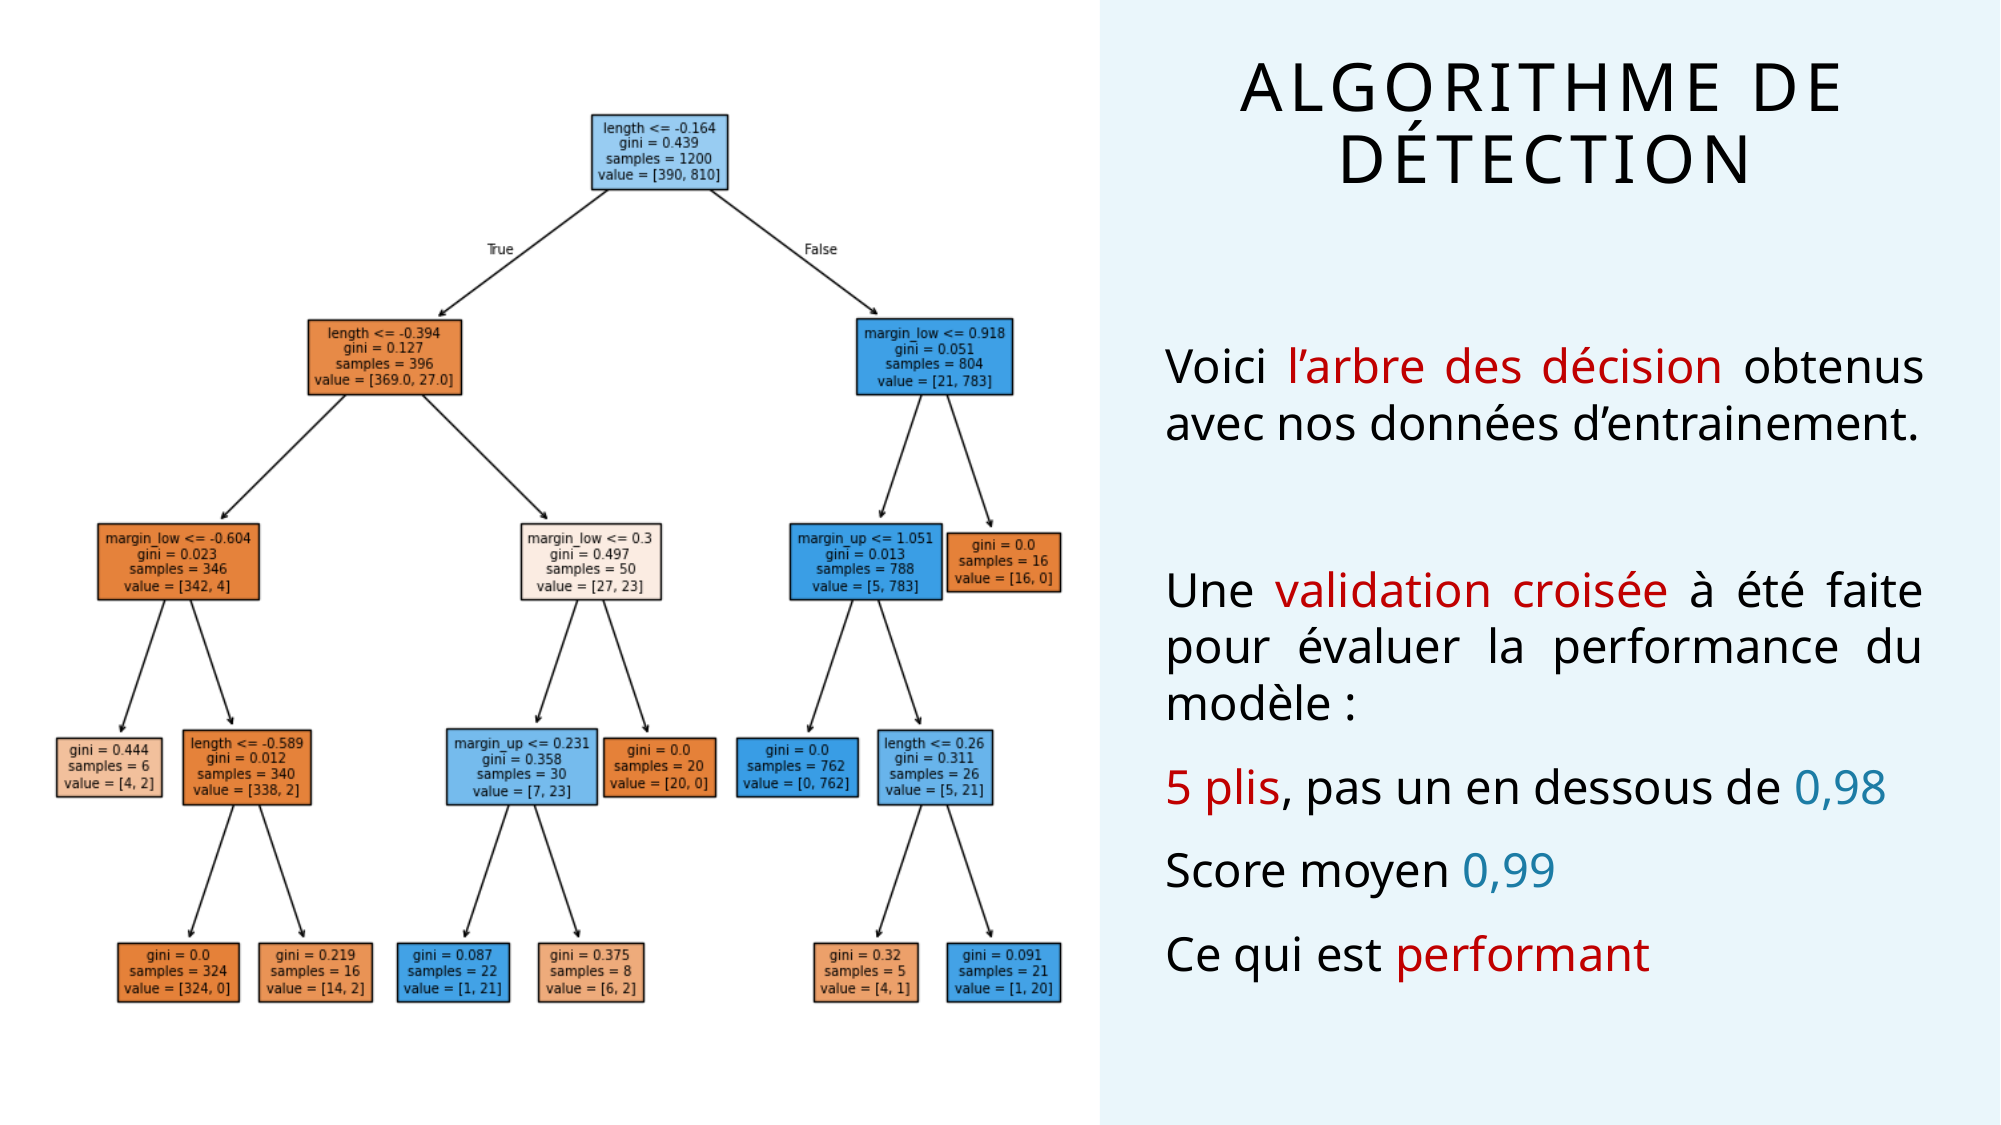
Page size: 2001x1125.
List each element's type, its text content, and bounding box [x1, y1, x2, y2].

text_box Voici l’arbre des décision obtenus avec nos données d’entrainement. Une validation croisée à été faite pour évaluer la performance du modèle : 5 plis, pas un en dessous de 0,98 Score moyen 0,99 Ce qui est performant [1165, 336, 1925, 1008]
title Algorithme de détection [1218, 73, 1872, 199]
picture [27, 36, 1084, 1089]
